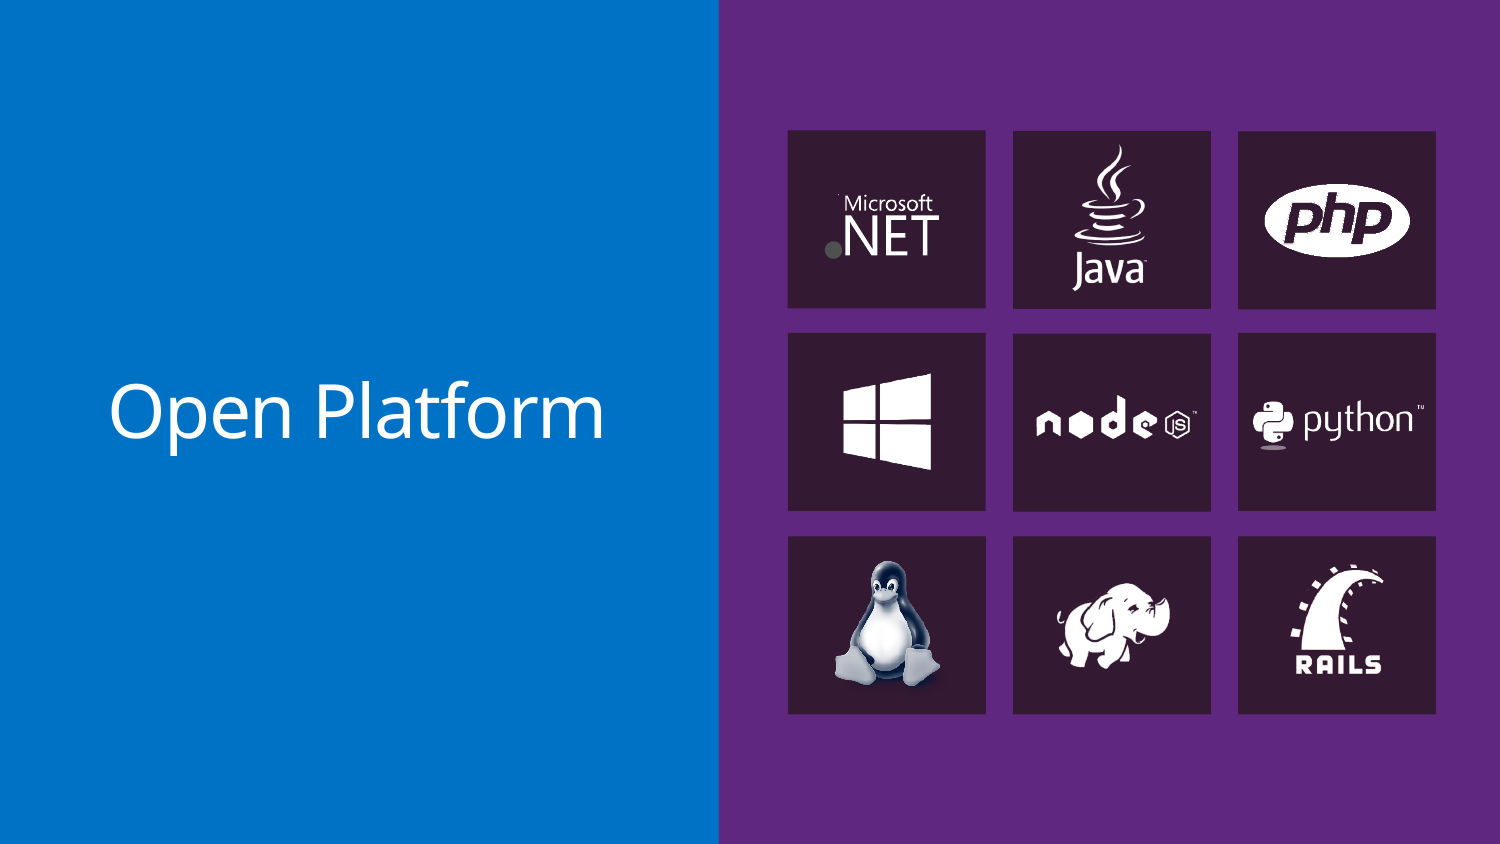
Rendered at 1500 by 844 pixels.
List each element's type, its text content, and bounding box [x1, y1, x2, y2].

picture [1260, 179, 1414, 261]
text_box [1012, 536, 1212, 715]
text_box [787, 332, 987, 512]
text_box [787, 130, 986, 309]
picture [1072, 144, 1147, 291]
text_box [1012, 130, 1212, 310]
text_box [1237, 332, 1437, 512]
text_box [826, 193, 940, 262]
picture [842, 373, 931, 470]
text_box Open Platform [54, 366, 662, 469]
text_box [1012, 333, 1212, 512]
text_box [1237, 130, 1437, 310]
text_box [1237, 536, 1437, 715]
text_box [718, 0, 1500, 844]
text_box [787, 536, 987, 715]
picture [1036, 395, 1197, 440]
picture [825, 561, 950, 698]
picture [1046, 579, 1173, 672]
picture [1253, 400, 1424, 450]
picture [1288, 548, 1386, 682]
